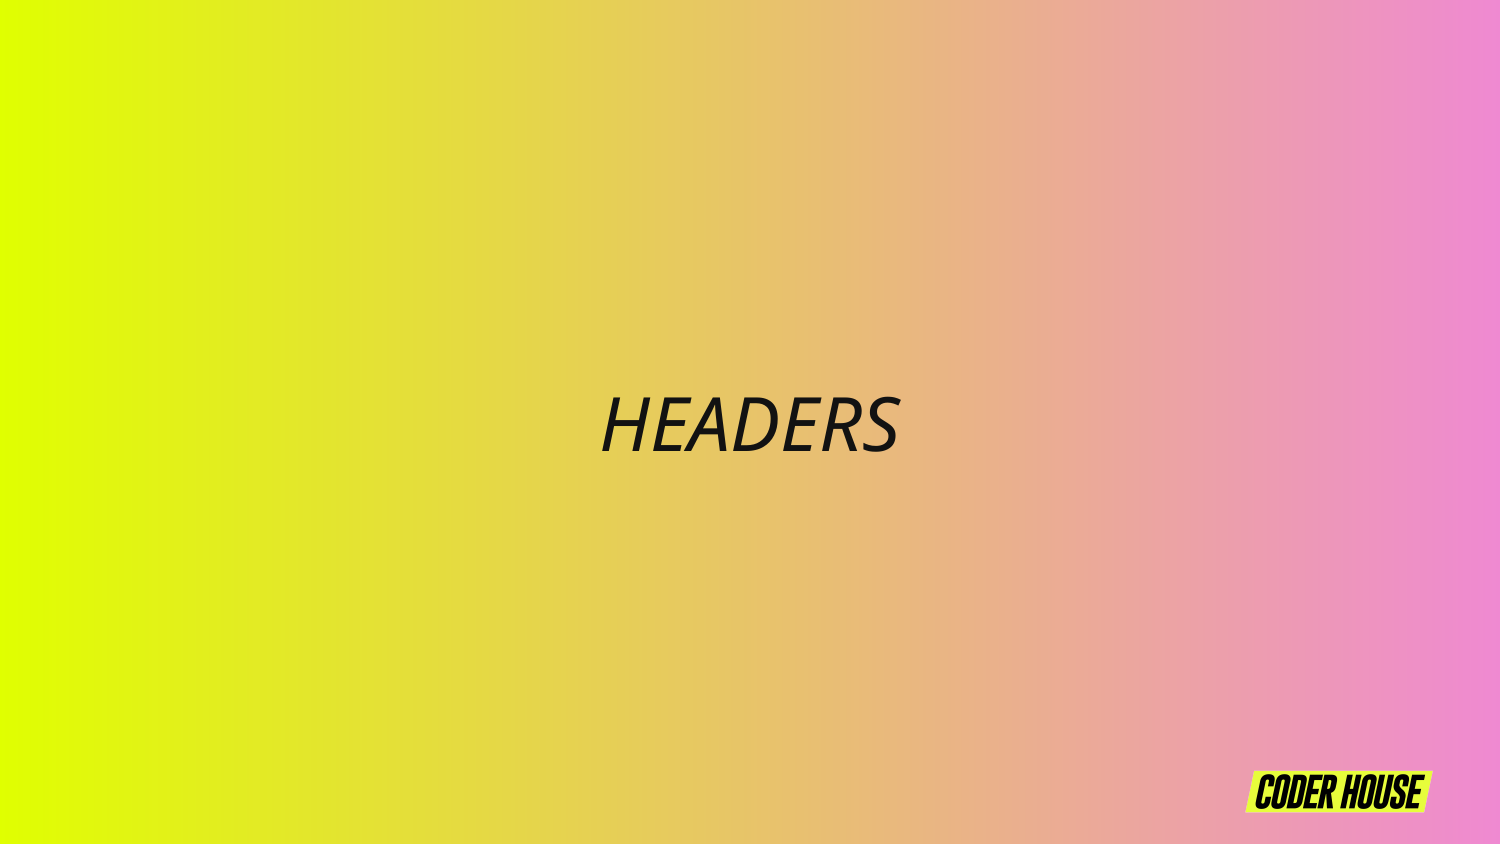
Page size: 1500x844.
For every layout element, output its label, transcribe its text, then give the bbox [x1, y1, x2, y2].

picture [1241, 764, 1437, 819]
text_box HEADERS [229, 340, 1271, 503]
